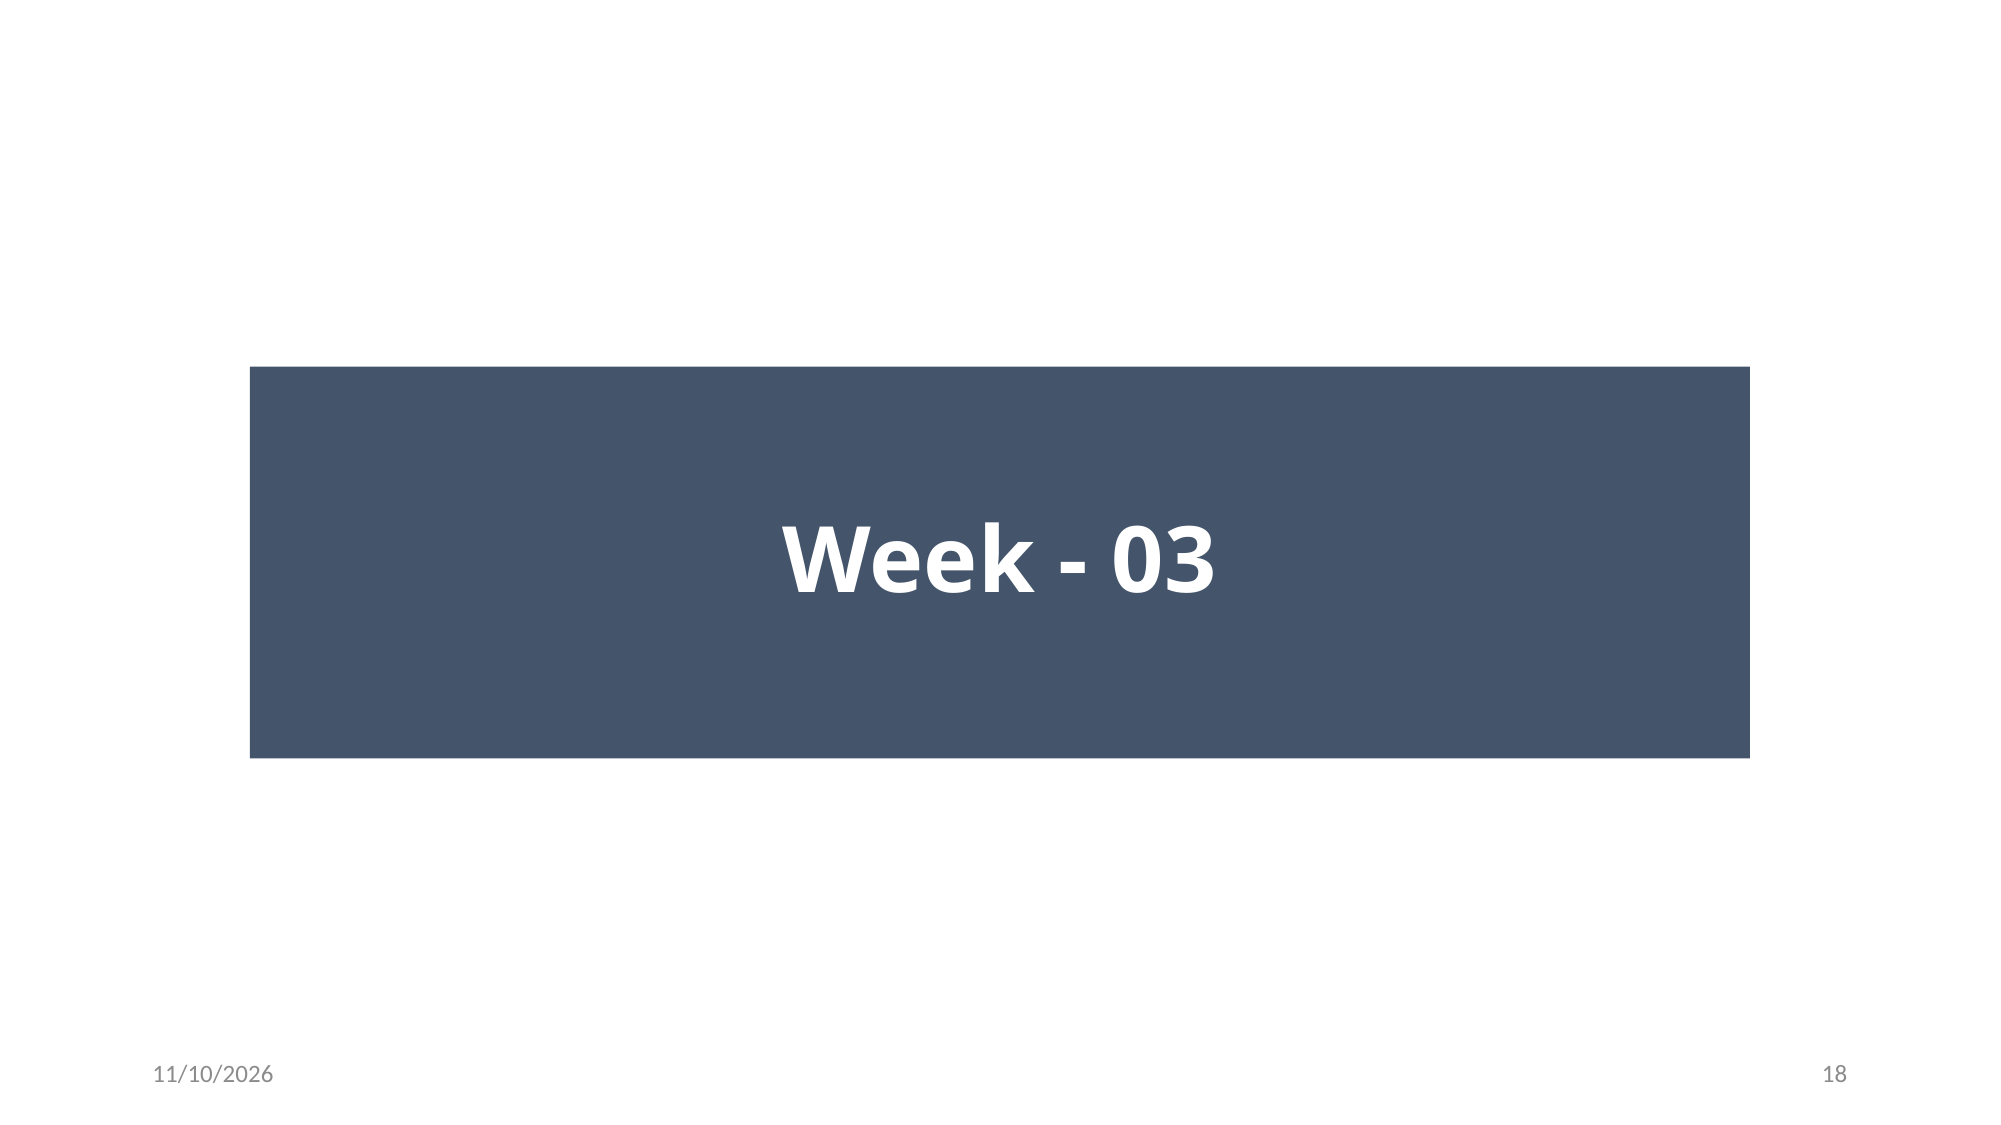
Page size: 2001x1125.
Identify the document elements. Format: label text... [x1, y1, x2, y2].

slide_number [137, 1042, 588, 1103]
slide_number 18 [1412, 1042, 1863, 1103]
title Week - 03 [249, 366, 1750, 759]
